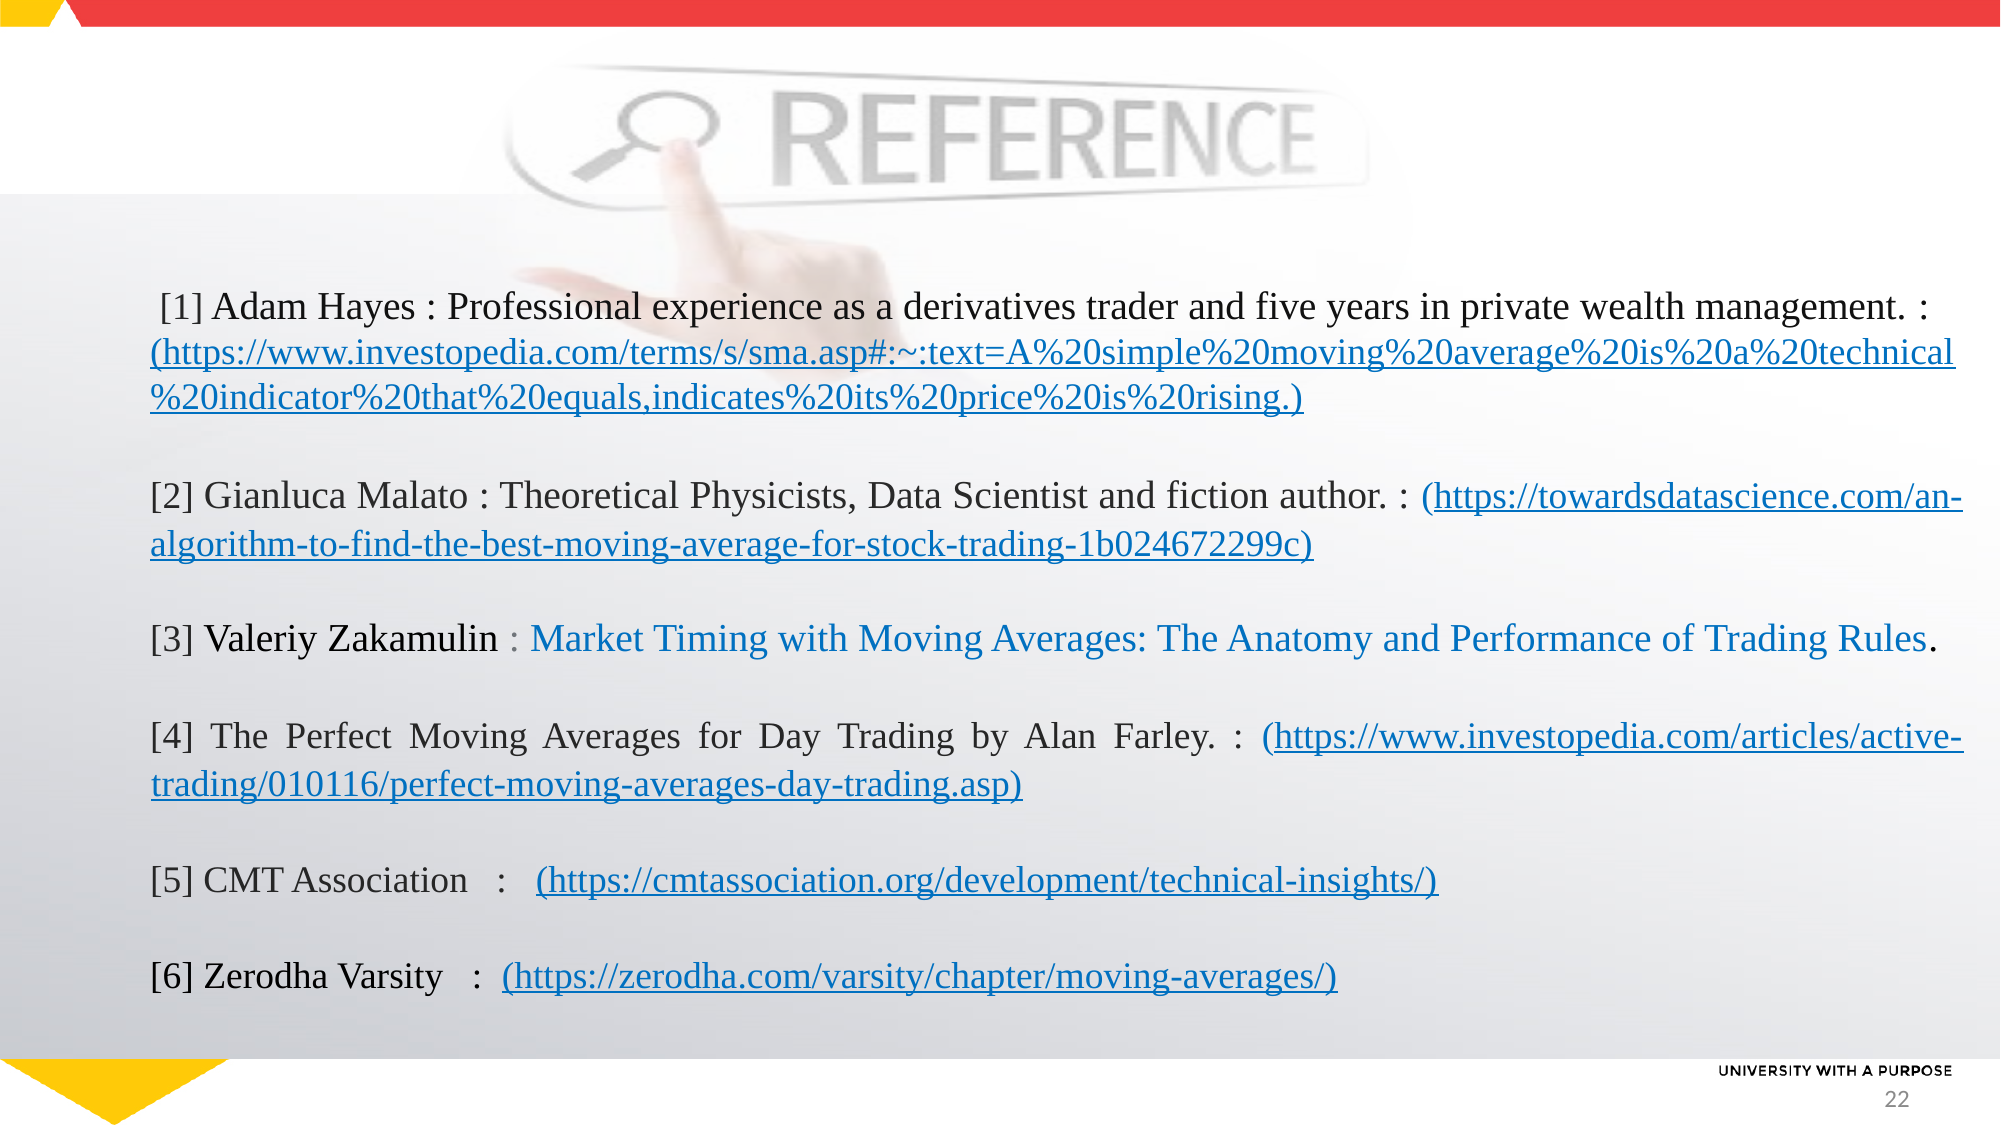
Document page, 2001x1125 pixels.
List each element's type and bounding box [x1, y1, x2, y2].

picture [0, 0, 2001, 1125]
text_box [532, 91, 1338, 192]
